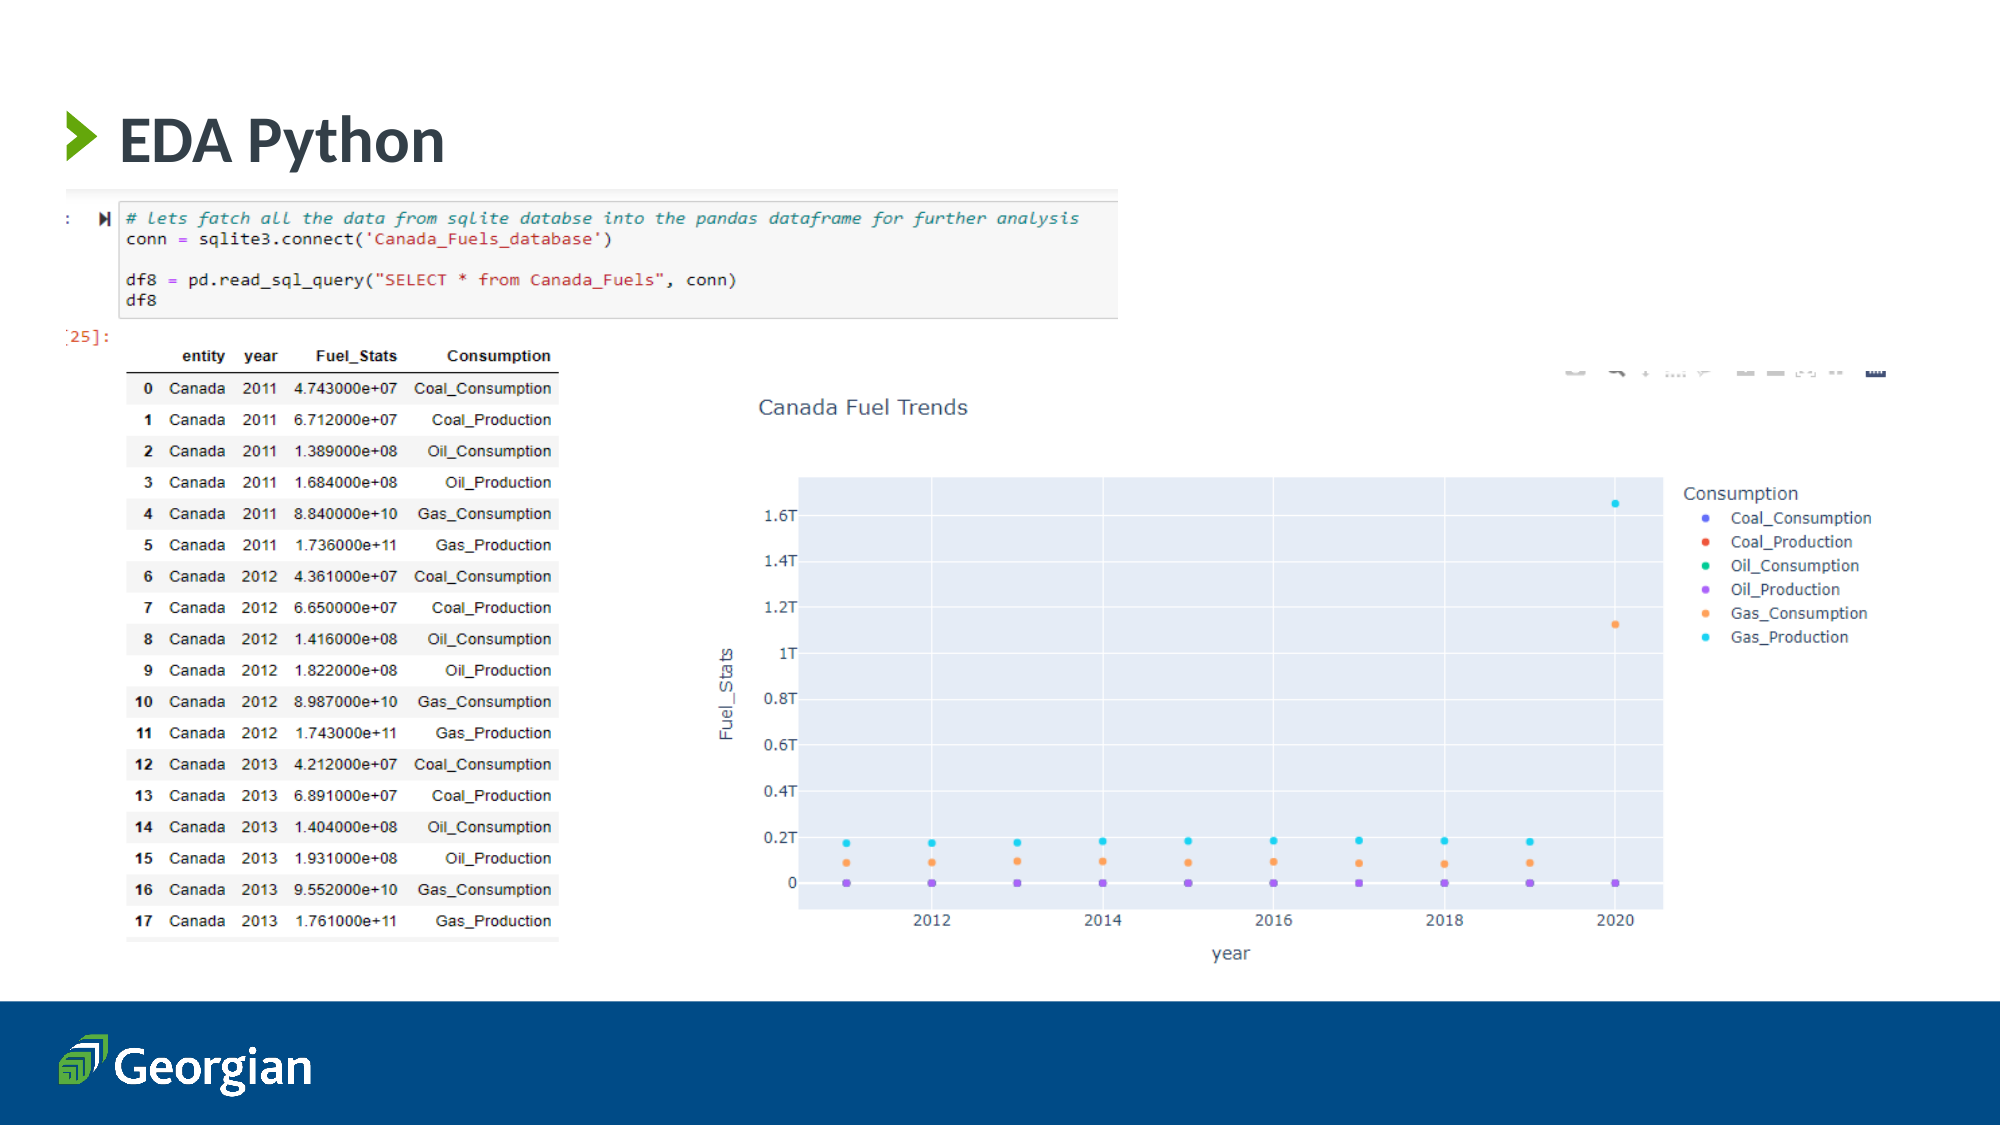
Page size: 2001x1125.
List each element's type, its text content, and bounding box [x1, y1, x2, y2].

title EDA Python [66, 95, 1866, 190]
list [66, 189, 1118, 942]
picture [33, 1017, 336, 1122]
picture [671, 371, 1906, 1001]
